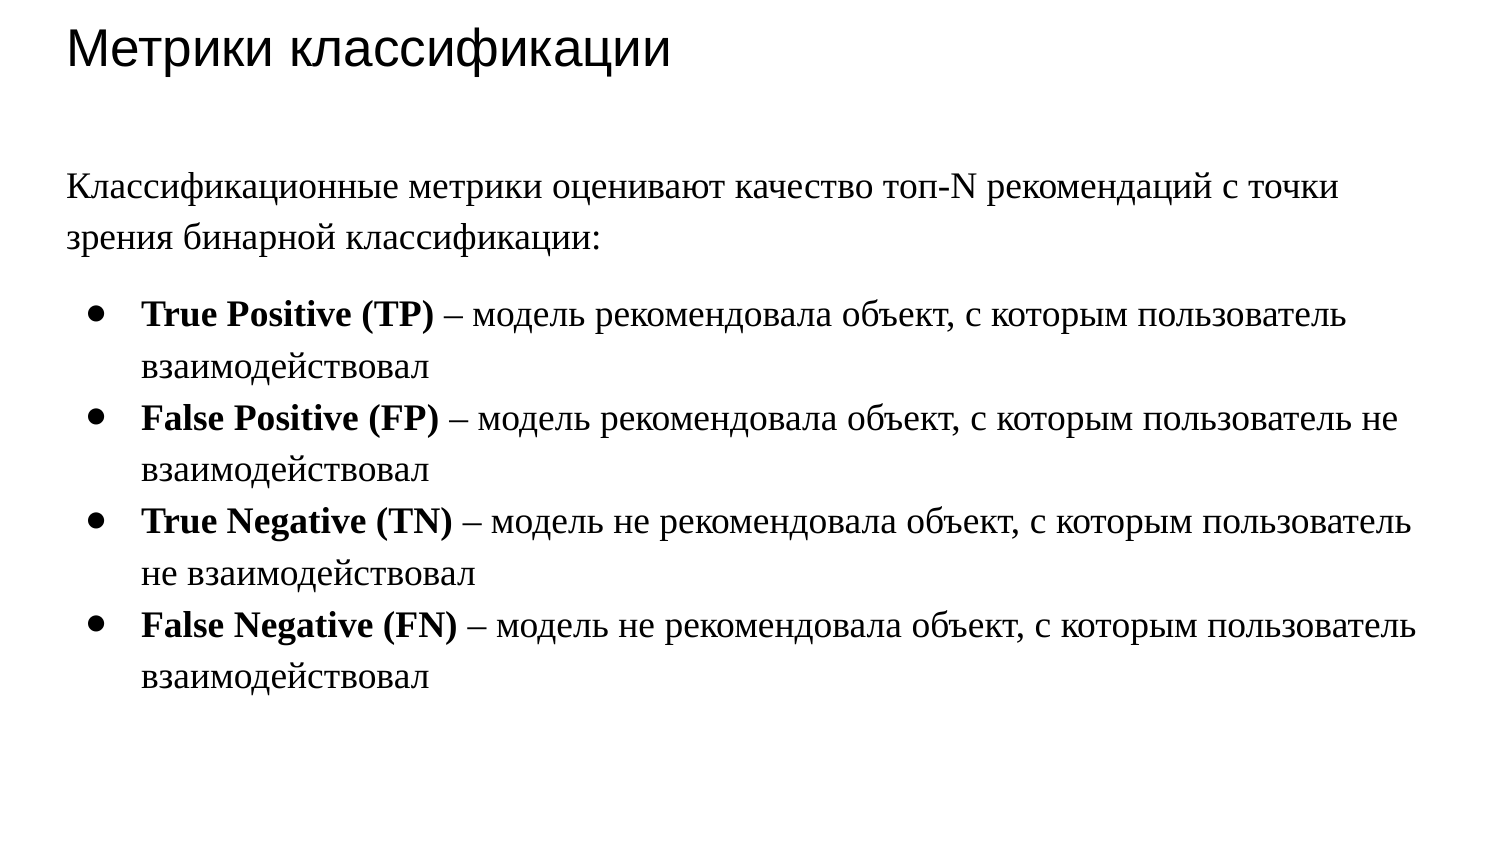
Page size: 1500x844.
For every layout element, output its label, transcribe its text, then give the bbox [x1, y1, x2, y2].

title Метрики классификации [51, 0, 1449, 92]
list Классификационные метрики оценивают качество топ-N рекомендаций с точки зрения бинарной классификации: True Positive (TP) – модель рекомендовала объект, с которым пользователь взаимодействовал False Positive (FP) – модель рекомендовала объект, с которым пользователь не взаимодействовал True Negative (TN) – модель не рекомендовала объект, с которым пользователь не взаимодействовал False Negative (FN) – модель не рекомендовала объект, с которым пользователь взаимодействовал [51, 139, 1449, 791]
